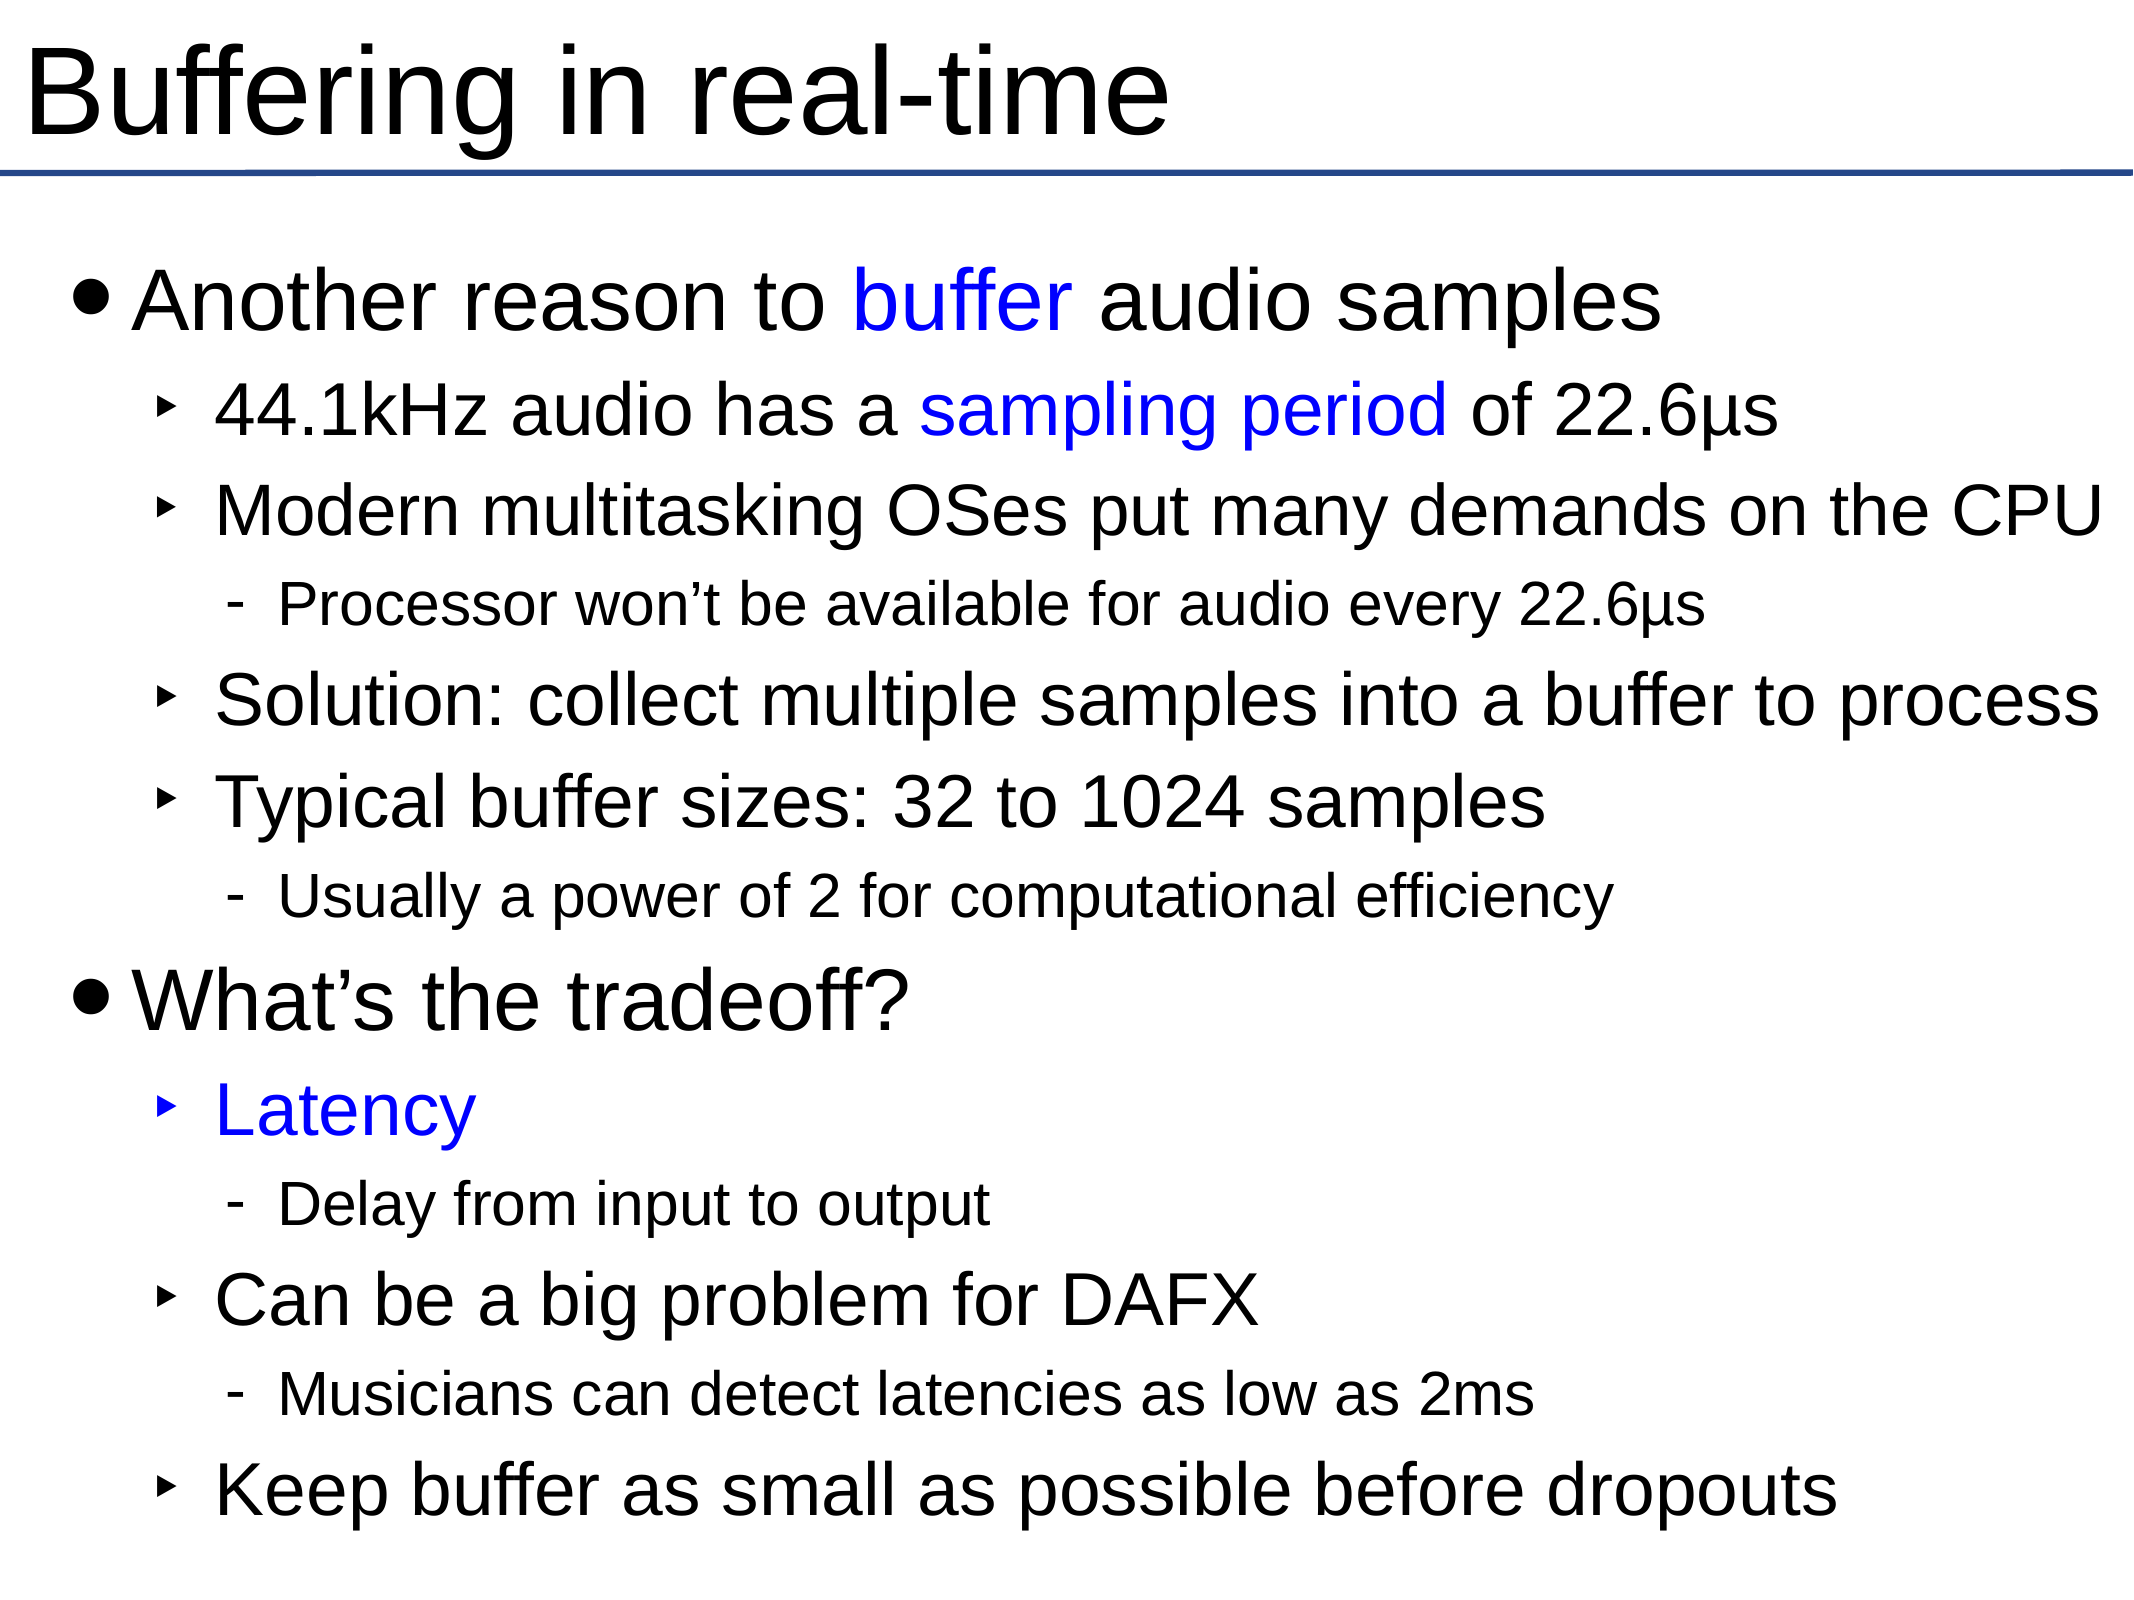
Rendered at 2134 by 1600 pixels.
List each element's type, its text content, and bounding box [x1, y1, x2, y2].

list Another reason to buffer audio samples 44.1kHz audio has a sampling period of 22.6µs Modern multitasking OSes put many demands on the CPU Processor won’t be available for audio every 22.6µs Solution: collect multiple samples into a buffer to process Typical buffer sizes: 32 to 1024 samples Usually a power of 2 for computational efficiency What’s the tradeoff? Latency Delay from input to output Can be a big problem for DAFX Musicians can detect latencies as low as 2ms Keep buffer as small as possible before dropouts [18, 184, 2122, 1588]
title Buffering in real-time [14, 7, 2118, 161]
